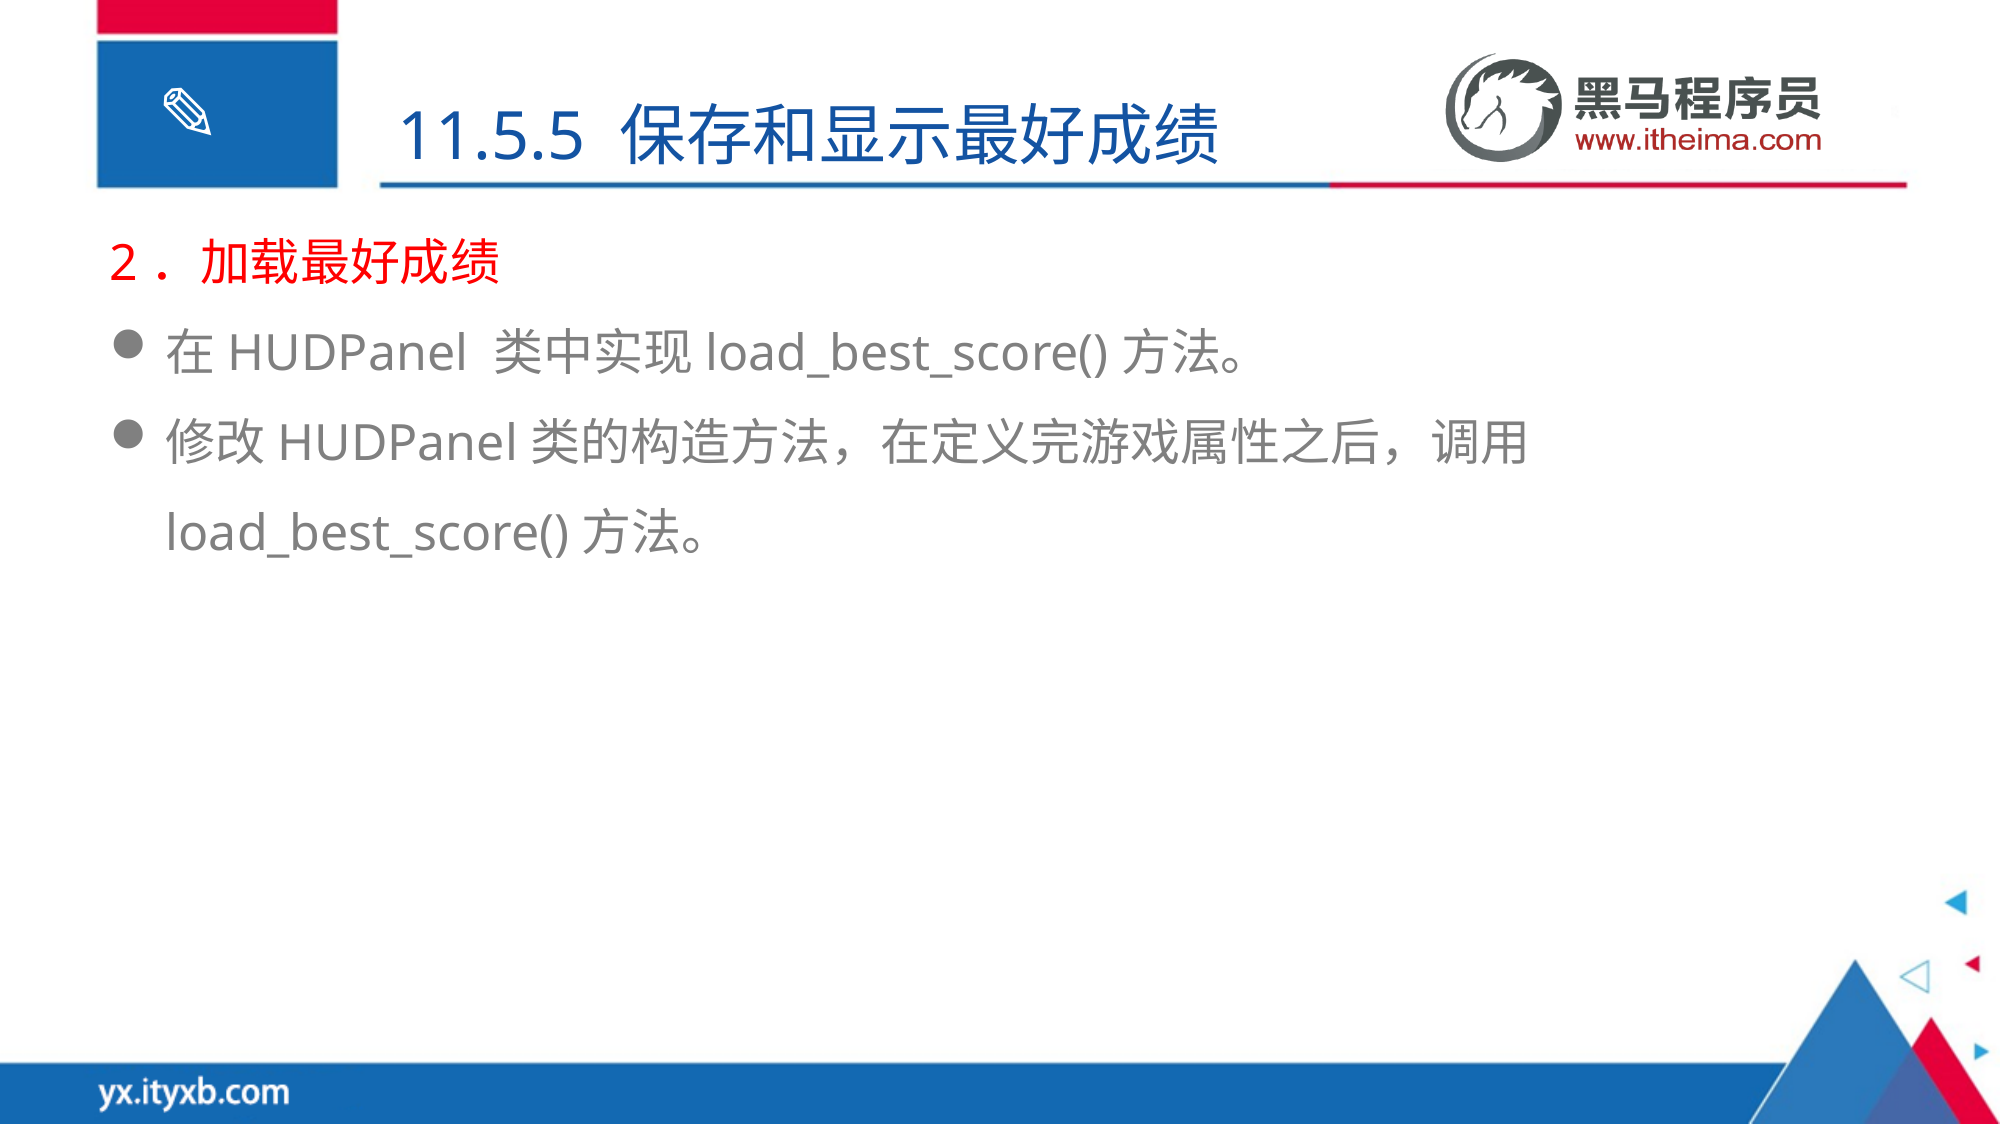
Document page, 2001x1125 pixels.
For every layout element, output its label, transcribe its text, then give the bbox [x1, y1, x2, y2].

picture [0, 0, 2000, 1124]
text_box 11.5.5 保存和显示最好成绩 [382, 94, 1754, 182]
text_box 2．加载最好成绩 在HUDPanel 类中实现load_best_score()方法。 修改HUDPanel类的构造方法，在定义完游戏属性之后，调用 load_best_score()方法。 [94, 193, 1908, 568]
